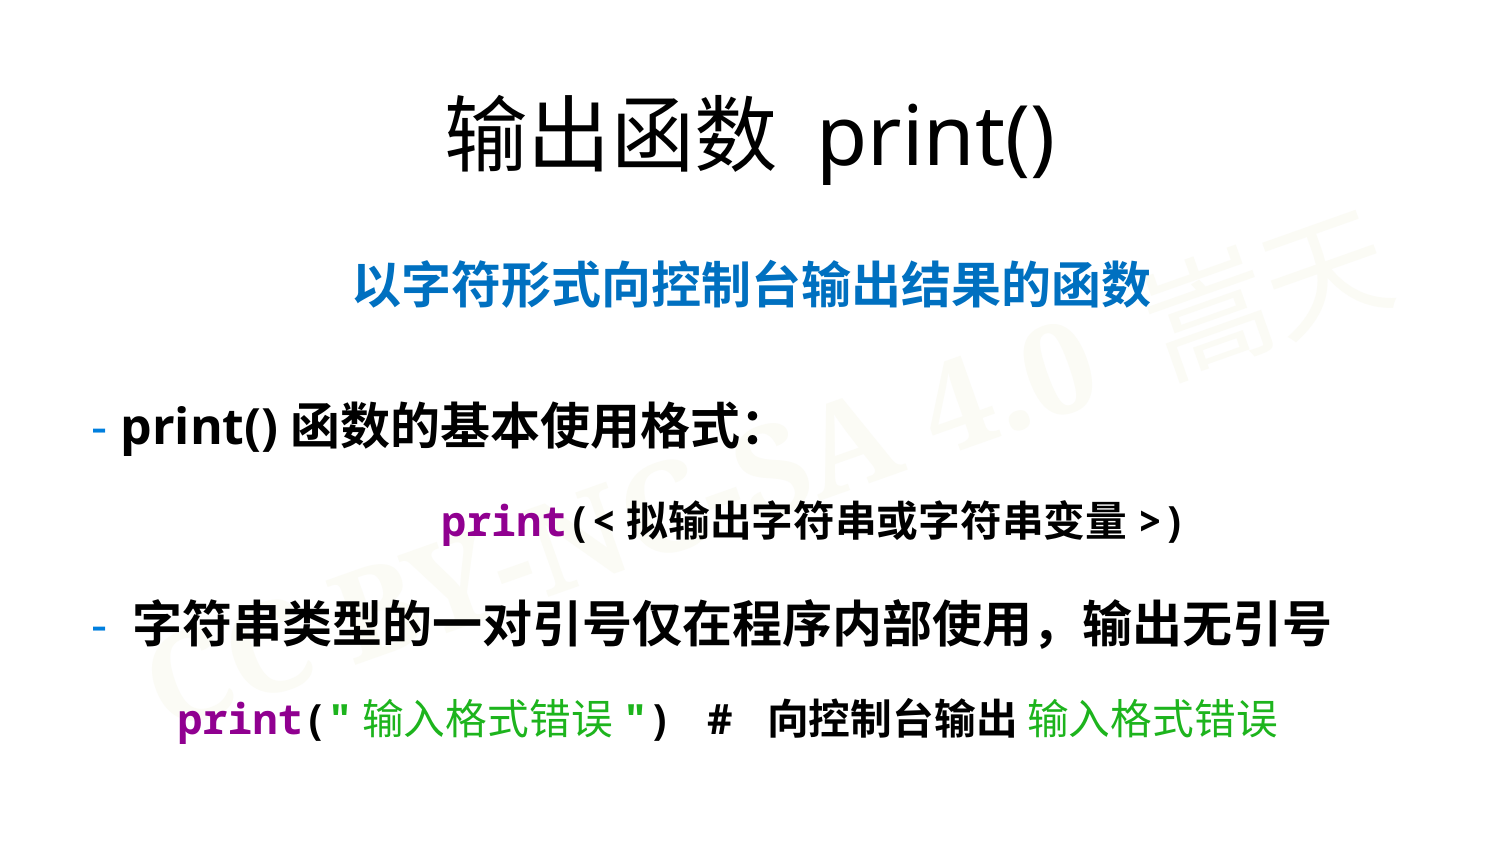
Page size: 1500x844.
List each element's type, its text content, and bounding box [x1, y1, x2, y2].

text_box 输出函数 print() [0, 79, 1500, 211]
text_box 以字符形式向控制台输出结果的函数 [1, 215, 1500, 321]
text_box - print()函数的基本使用格式： print(<拟输出字符串或字符串变量>) - 字符串类型的一对引号仅在程序内部使用，输出无引号 print("输入格式错误") # 向控制台输出 输入格式错误 [76, 339, 1483, 750]
